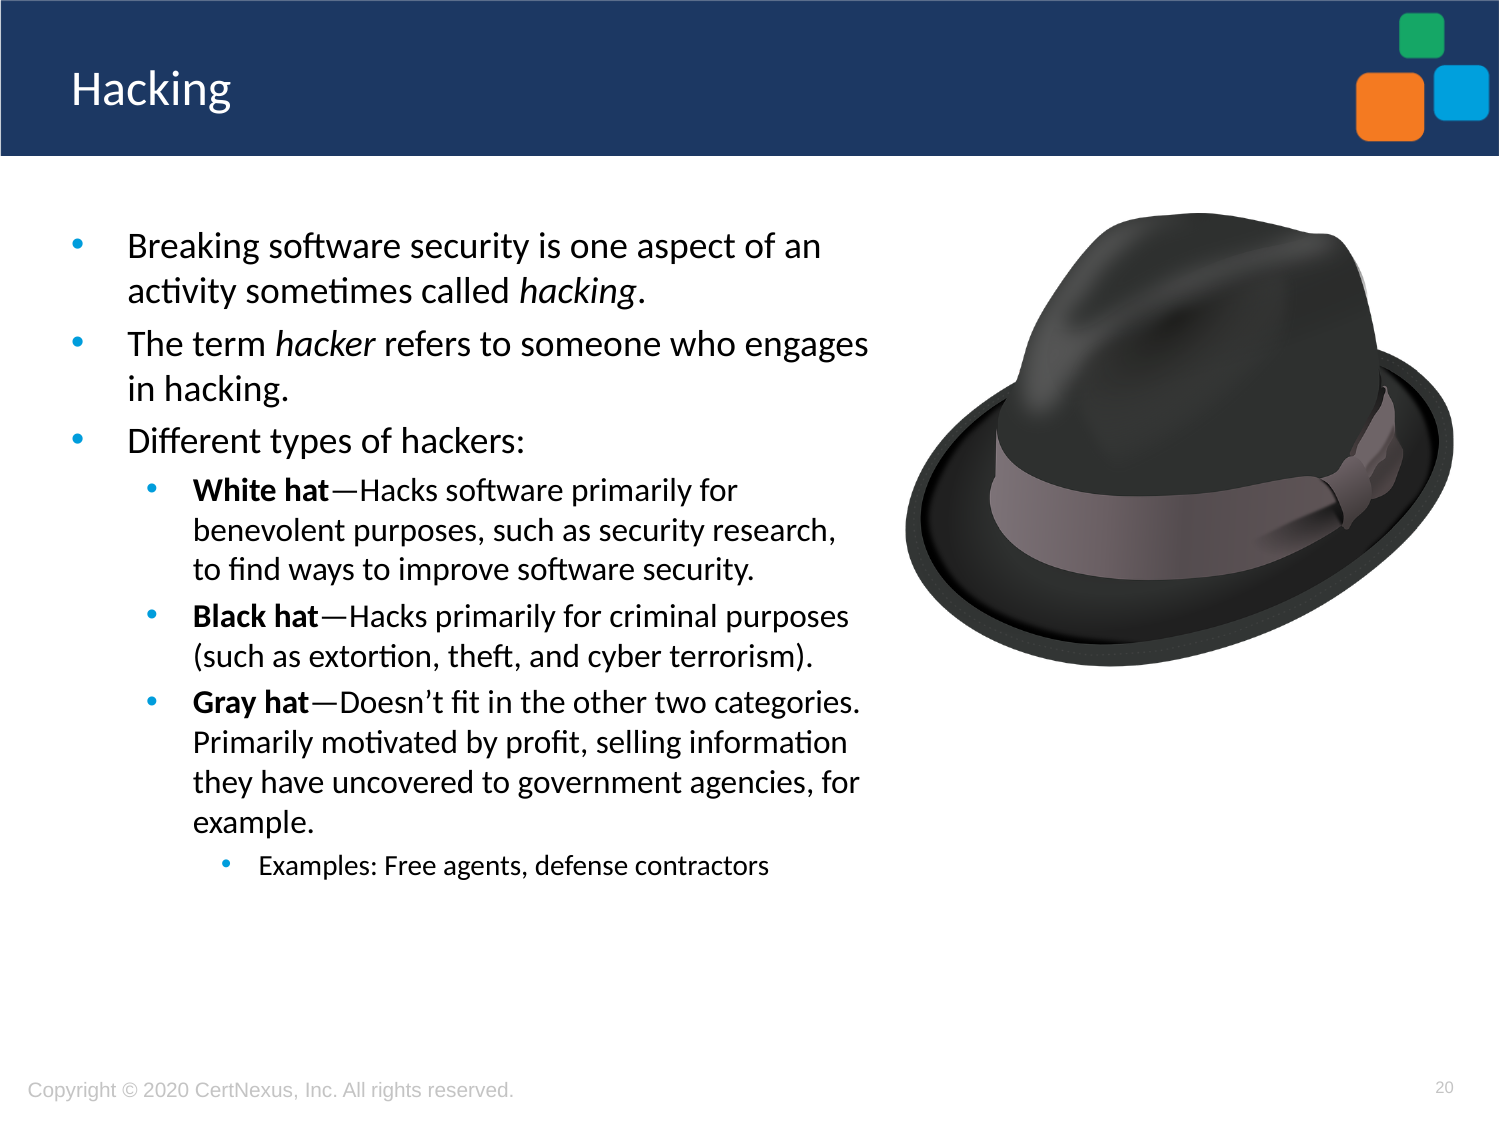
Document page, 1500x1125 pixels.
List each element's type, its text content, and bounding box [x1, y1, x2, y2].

title Hacking [56, 16, 1350, 155]
picture [0, 0, 1500, 156]
picture [859, 213, 1500, 686]
list Breaking software security is one aspect of an activity sometimes called hacking. The term hacker refers to someone who engages in hacking. Different types of hackers: White hat—Hacks software primarily for benevolent purposes, such as security research, to find ways to improve software security. Black hat—Hacks primarily for criminal purposes (such as extortion, theft, and cyber terrorism). Gray hat—Doesn’t fit in the other two categories. Primarily motivated by profit, selling information they have uncovered to government agencies, for example. Examples: Free agents, defense contractors [56, 213, 888, 1021]
slide_number 20 [1118, 1057, 1469, 1118]
